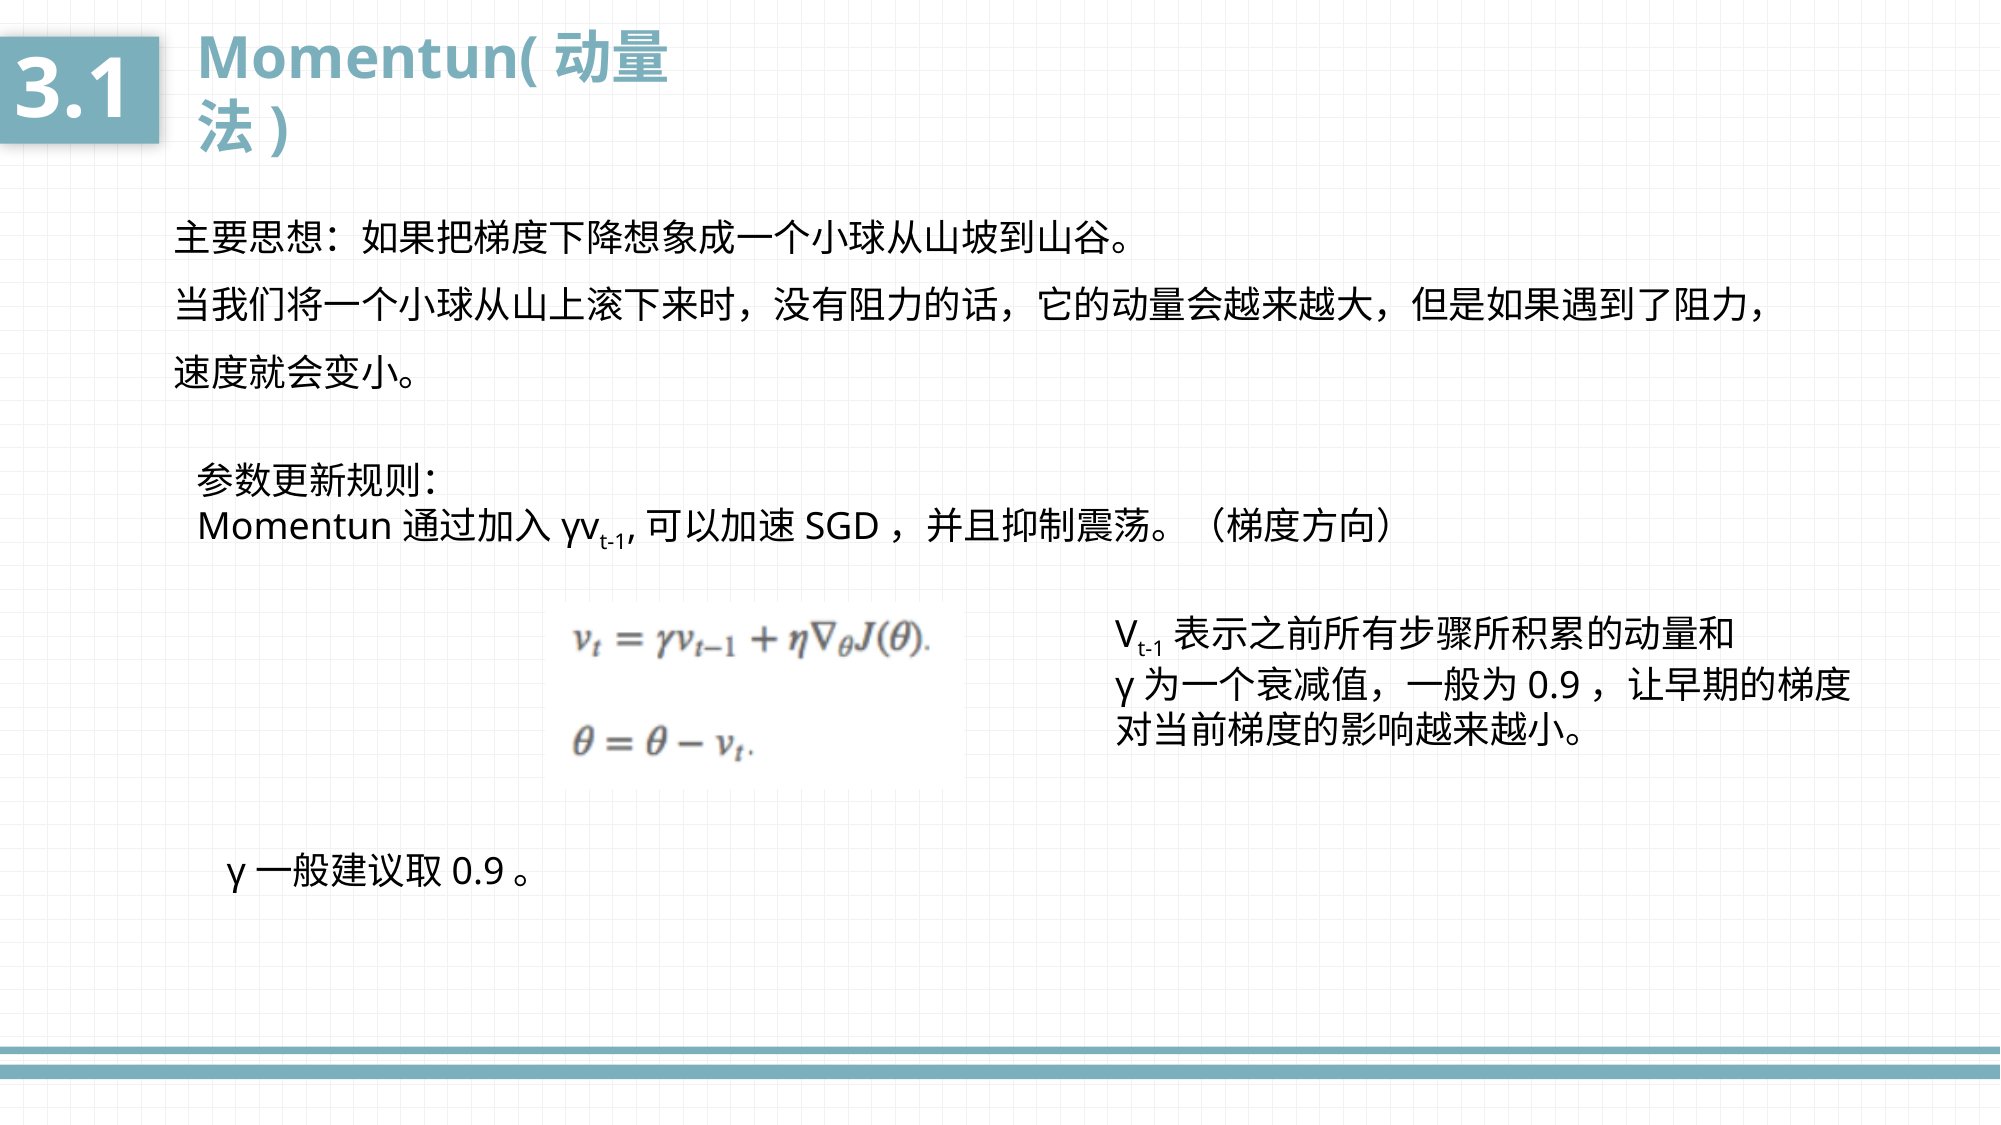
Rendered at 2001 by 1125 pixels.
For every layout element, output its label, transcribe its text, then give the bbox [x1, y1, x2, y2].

list Momentun(动量法) [182, 36, 755, 144]
list 3.1 [0, 36, 160, 144]
text_box 参数更新规则： Momentun通过加入γvt-1,可以加速SGD，并且抑制震荡。（梯度方向） [182, 449, 1783, 561]
text_box Vt-1表示之前所有步骤所积累的动量和 γ为一个衰减值，一般为0.9，让早期的梯度对当前梯度的影响越来越小。 [1100, 602, 1870, 759]
text_box 主要思想：如果把梯度下降想象成一个小球从山坡到山谷。 当我们将一个小球从山上滚下来时，没有阻力的话，它的动量会越来越大，但是如果遇到了阻力，速度就会变小。 [159, 184, 1805, 402]
text_box γ一般建议取0.9。 [211, 839, 982, 900]
picture [545, 602, 964, 789]
